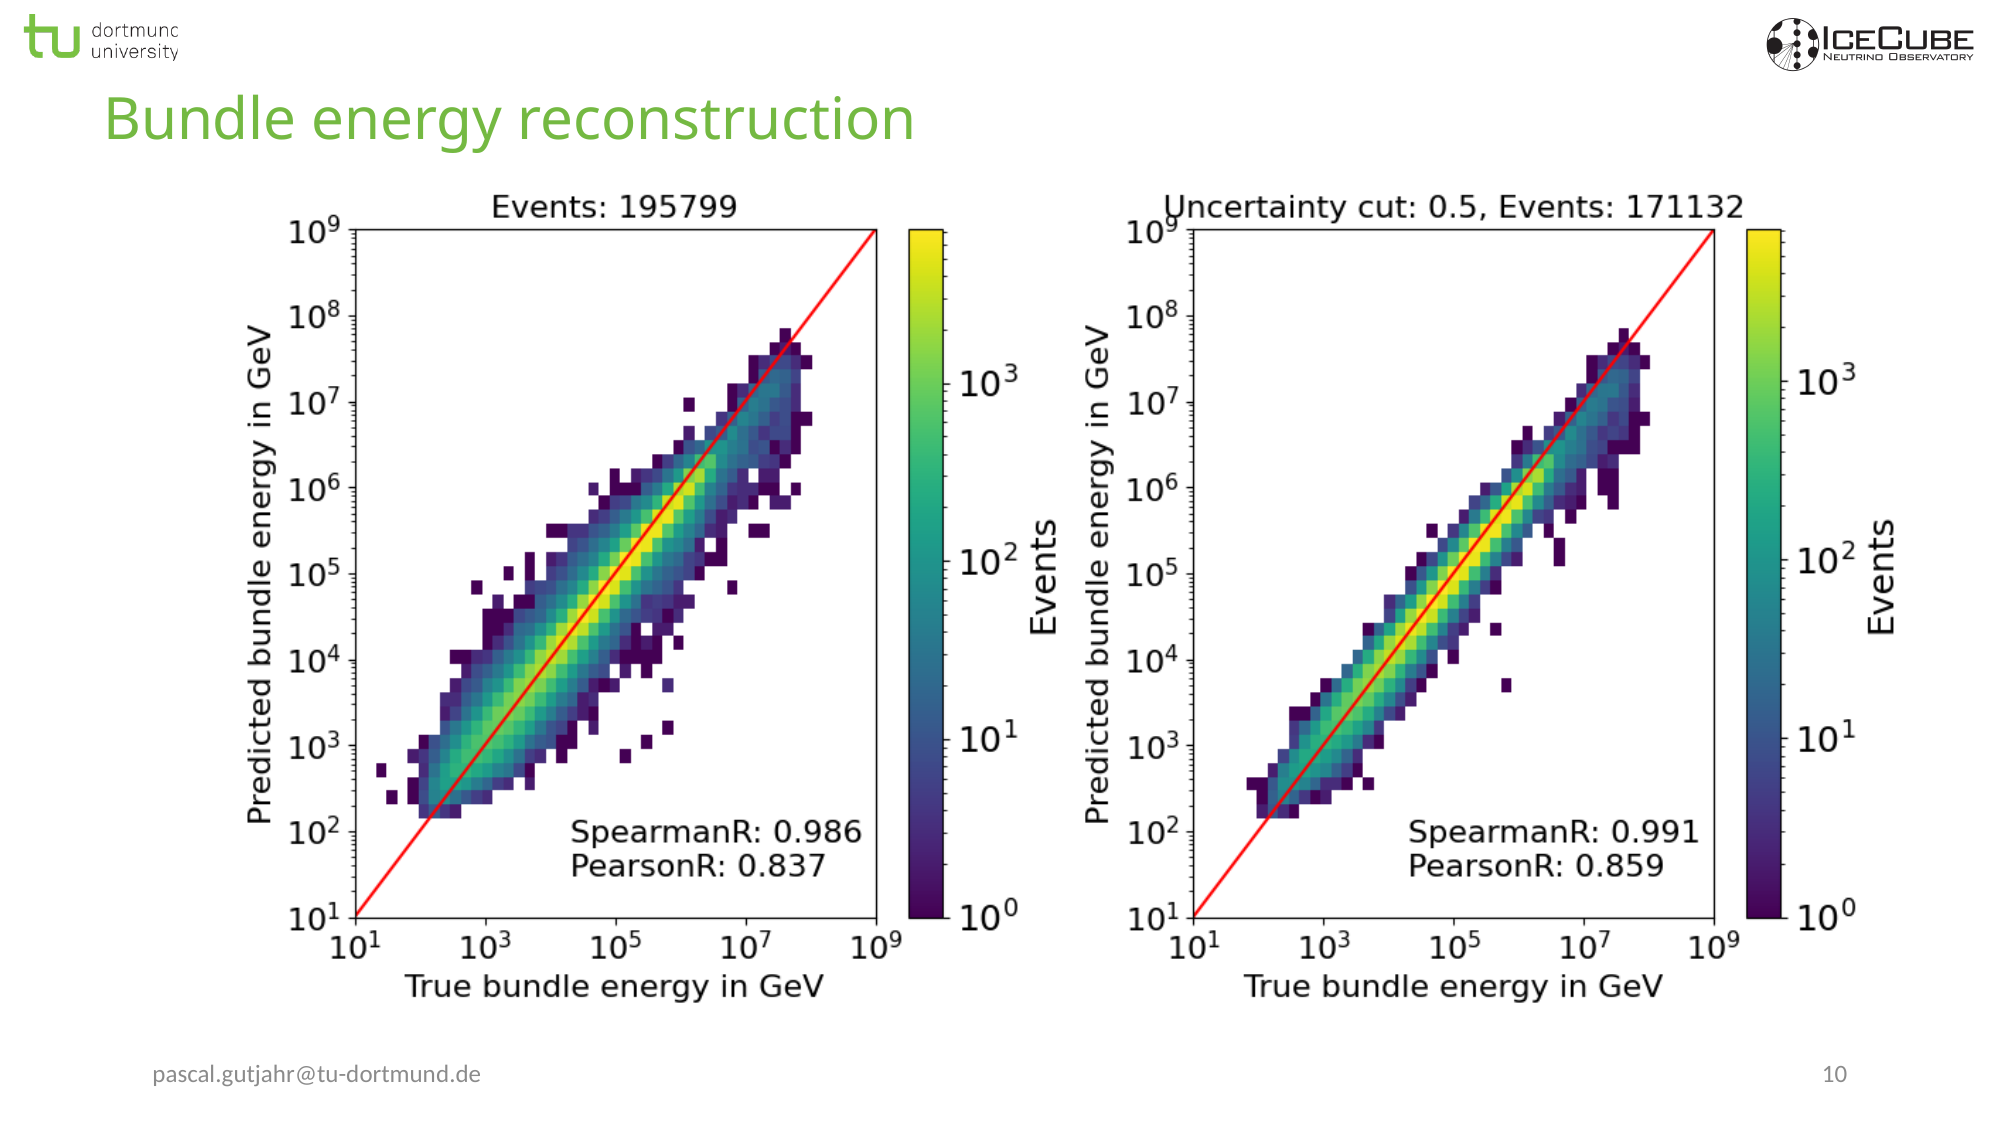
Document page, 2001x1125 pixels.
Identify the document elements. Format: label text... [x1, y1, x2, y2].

picture [235, 181, 1912, 1017]
title Bundle energy reconstruction [88, 59, 1977, 182]
slide_number pascal.gutjahr@tu-dortmund.de [137, 1042, 588, 1103]
slide_number 10 [1412, 1042, 1863, 1103]
